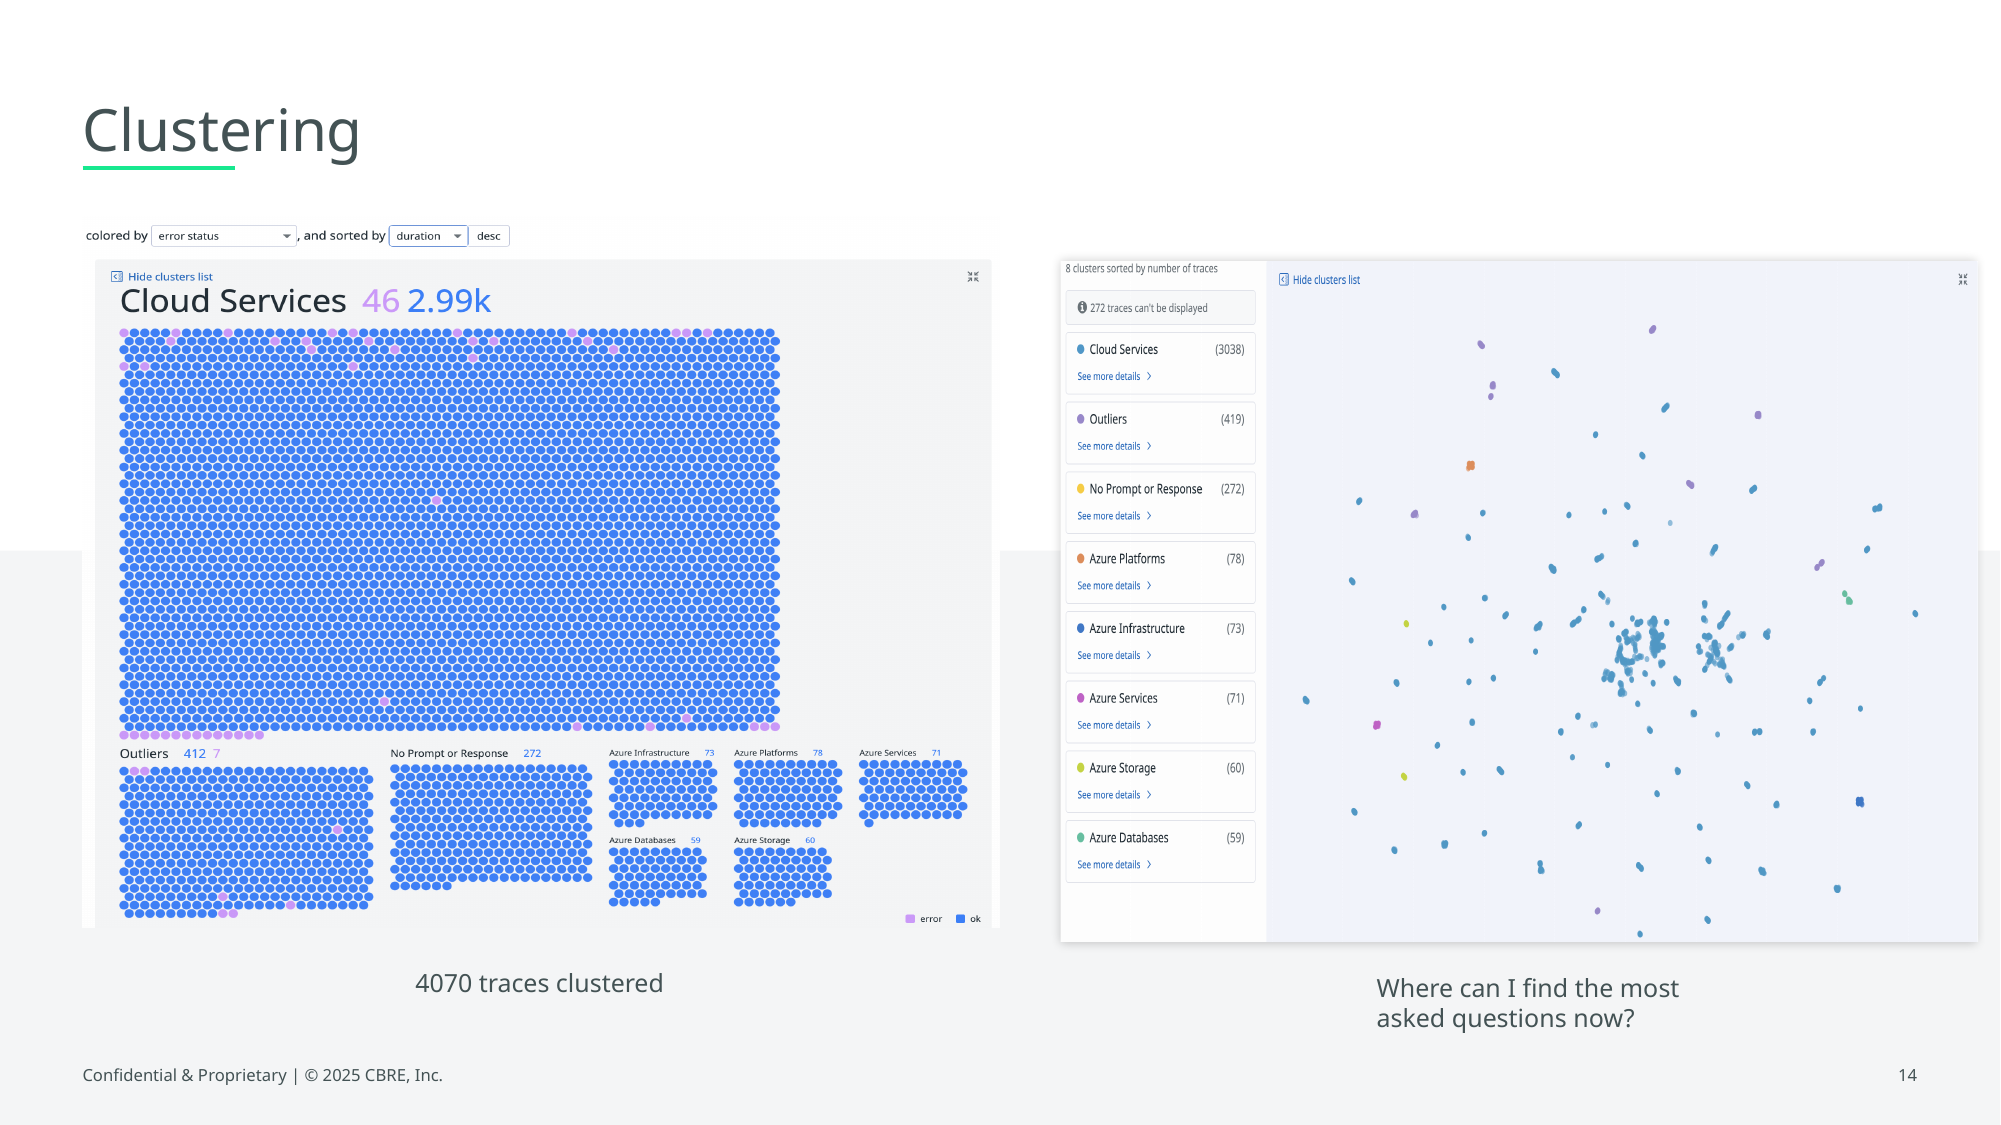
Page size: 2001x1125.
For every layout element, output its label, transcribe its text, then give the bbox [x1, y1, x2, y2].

picture [82, 215, 1001, 928]
list Where can I find the most asked questions now? [1376, 972, 1755, 1125]
picture [1060, 260, 1979, 943]
list 4070 traces clustered [210, 972, 869, 1040]
text_box Clustering [82, 24, 573, 214]
